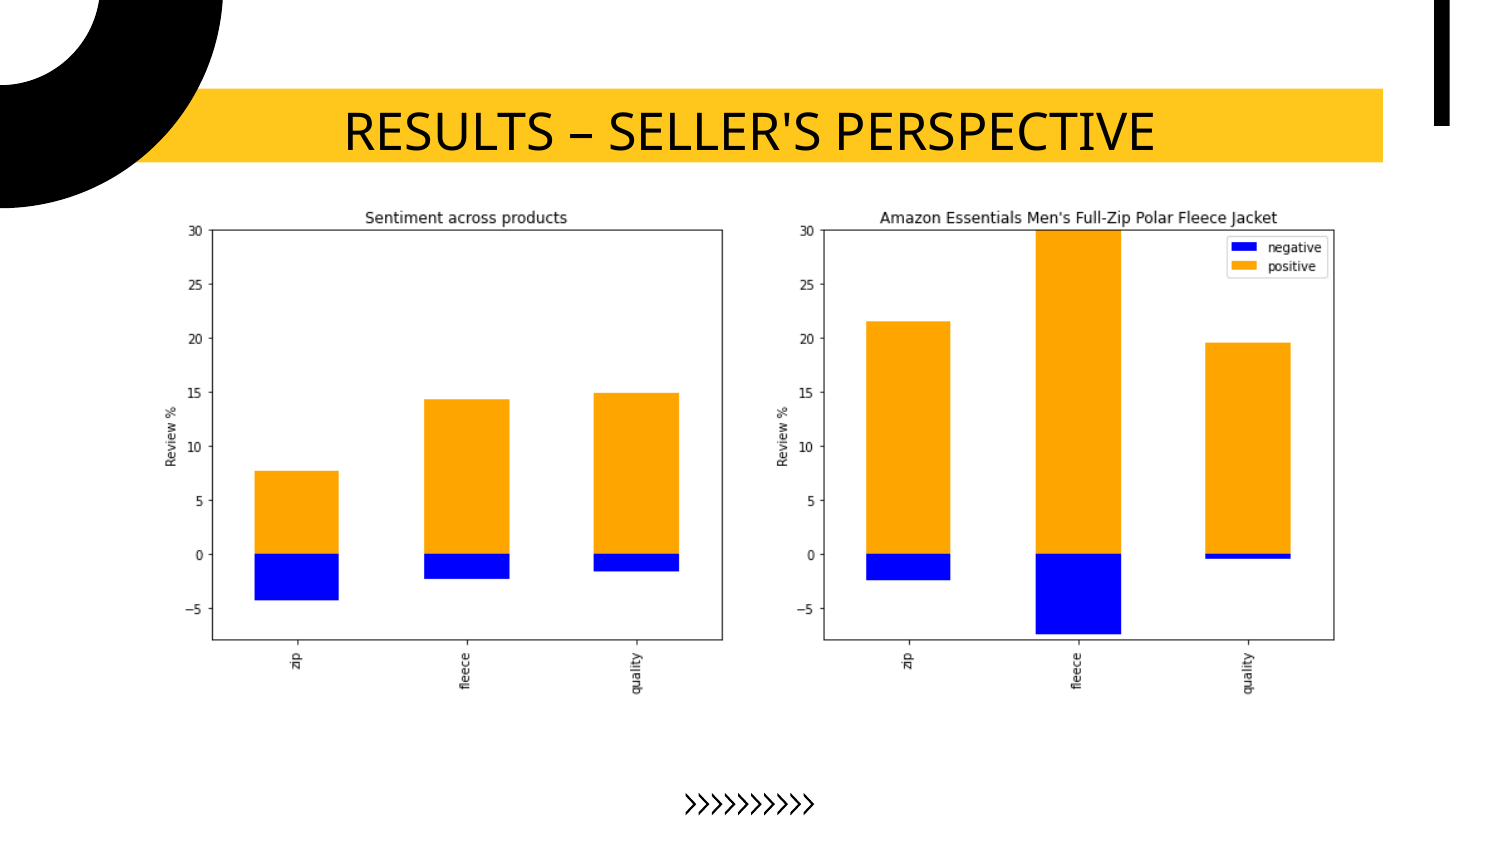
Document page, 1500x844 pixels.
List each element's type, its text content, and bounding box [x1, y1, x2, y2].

text_box RESULTS – SELLER'S PERSPECTIVE [116, 88, 1383, 170]
picture [158, 202, 1341, 702]
